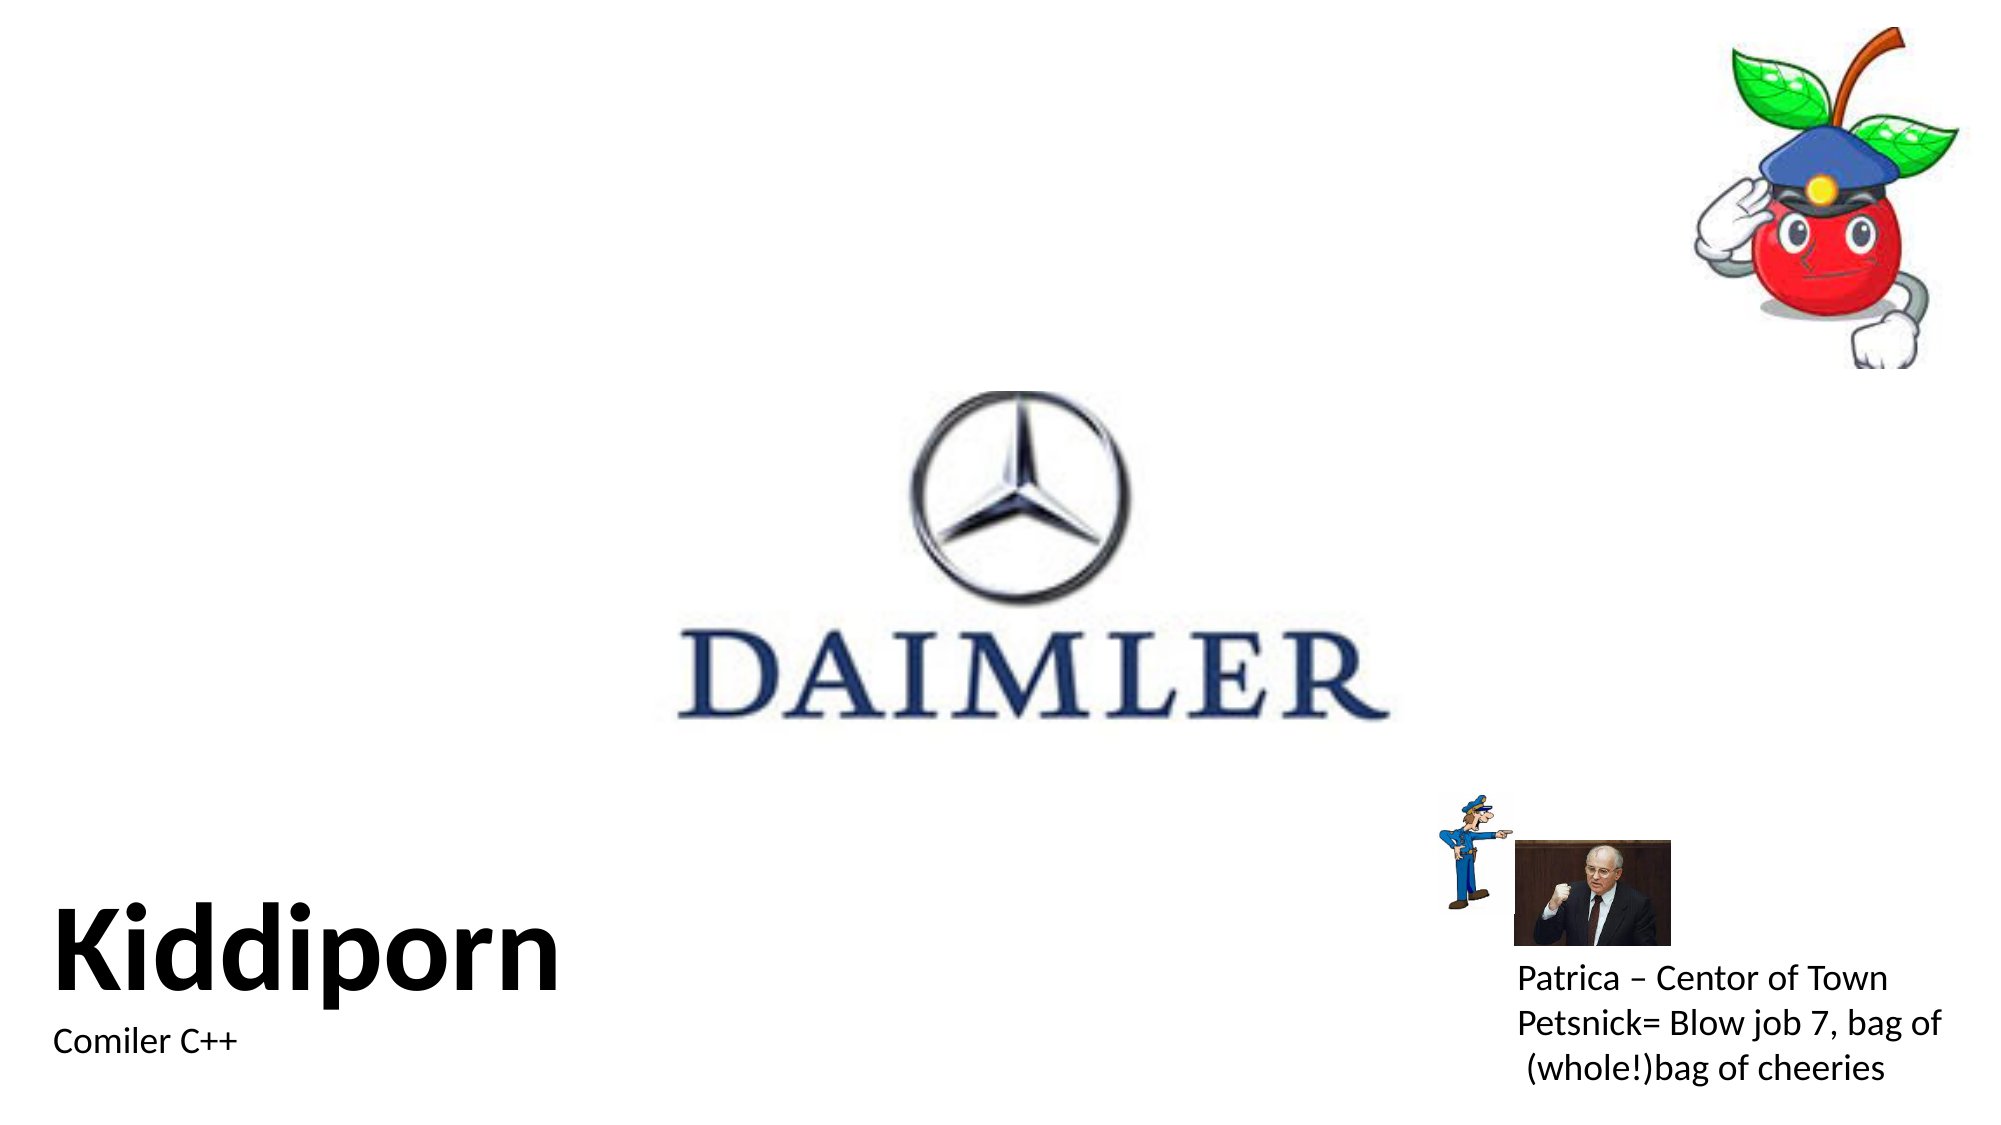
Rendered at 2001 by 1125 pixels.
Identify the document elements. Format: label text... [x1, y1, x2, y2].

picture [631, 391, 1429, 758]
picture [1437, 793, 1671, 946]
text_box Patrica – Centor of Town Petsnick= Blow job 7, bag of (whole!)bag of cheeries [1502, 945, 1958, 1095]
picture [1670, 27, 2000, 369]
text_box Kiddiporn Comiler C++ [38, 858, 705, 1069]
